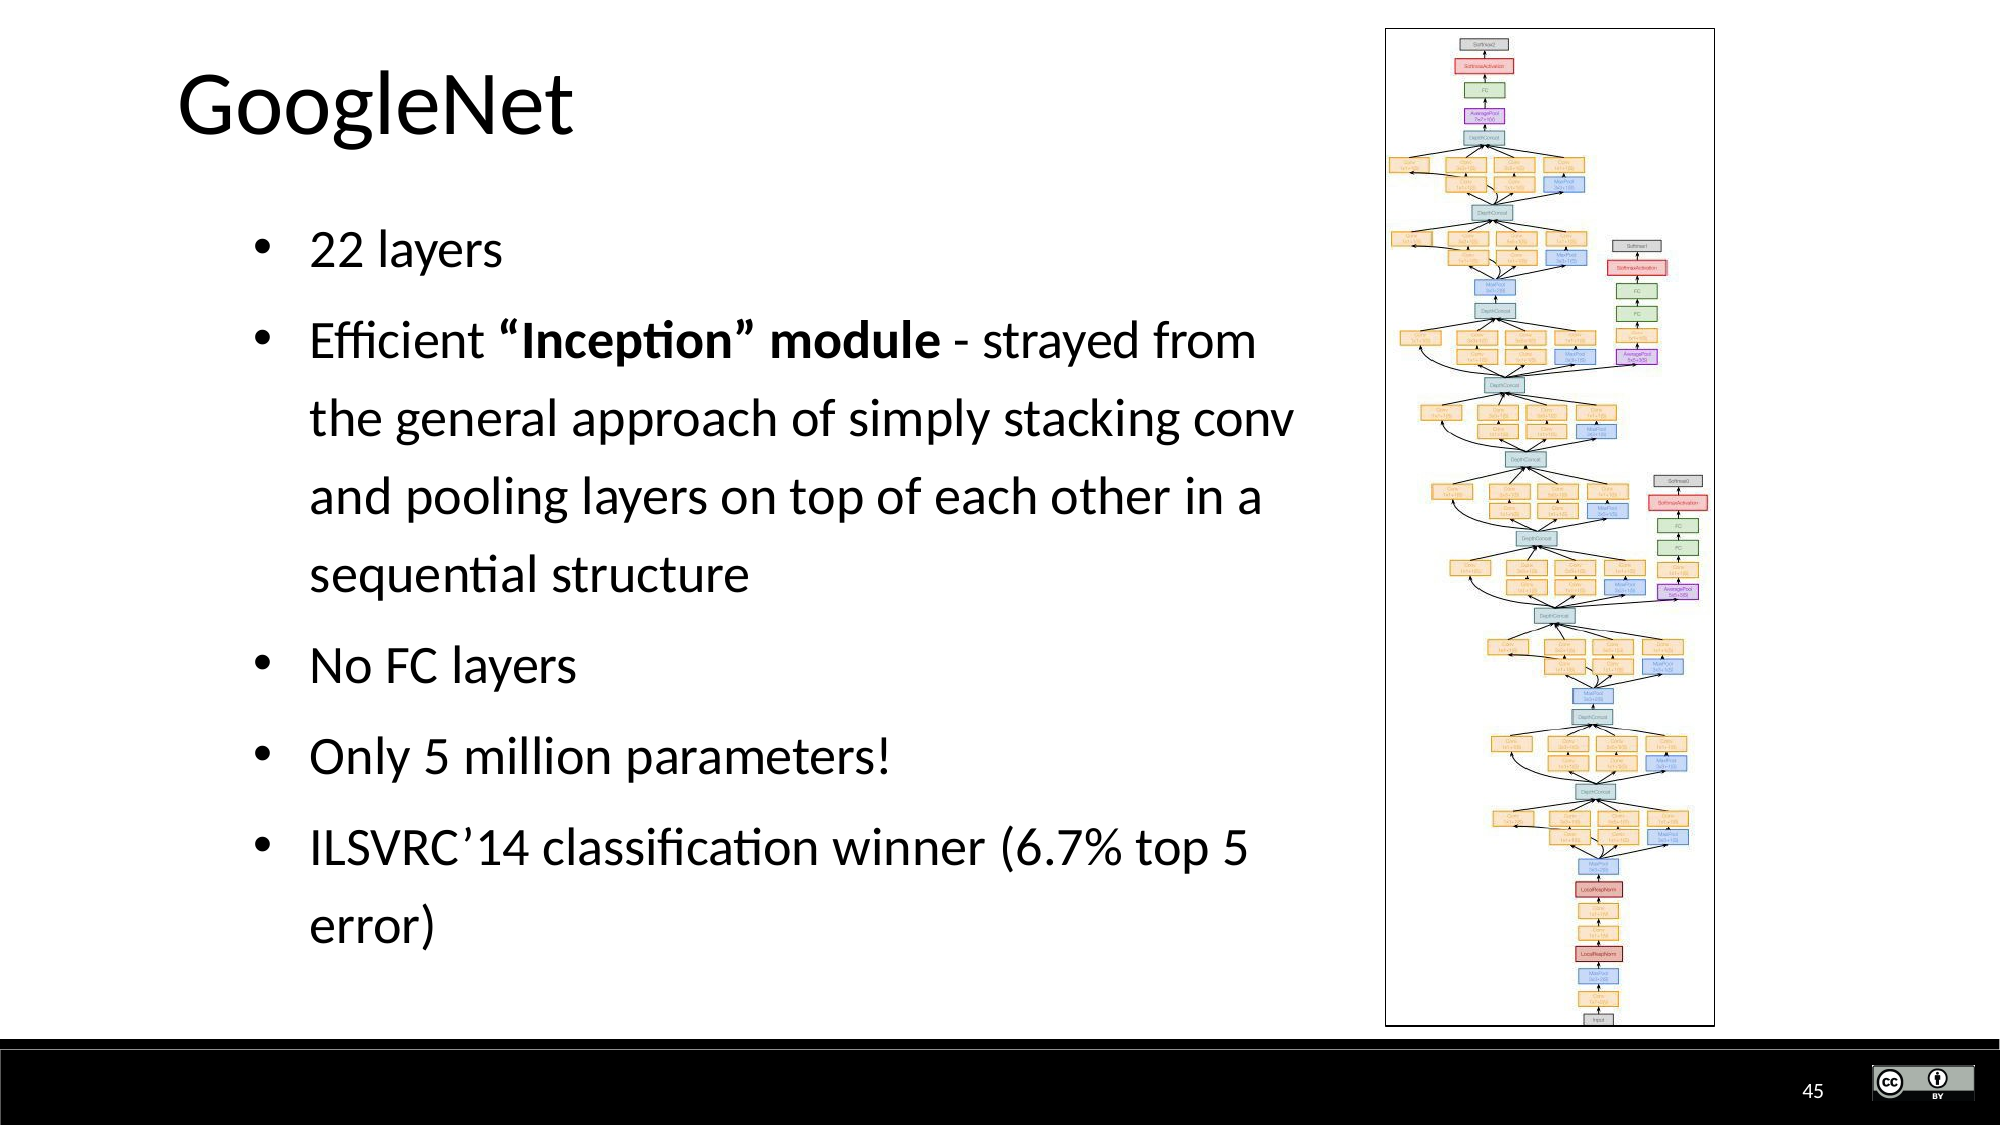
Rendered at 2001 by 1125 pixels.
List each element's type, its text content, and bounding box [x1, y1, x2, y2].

text_box 22 layers Efficient “Inception” module - strayed from the general approach of simply stacking conv and pooling layers on top of each other in a sequential structure No FC layers Only 5 million parameters! ILSVRC’14 classification winner (6.7% top 5 error) [Szegedy et al., 2014] [251, 185, 1336, 1086]
picture [1872, 1065, 1975, 1101]
slide_number 45 [1624, 1059, 1840, 1120]
title GoogleNet [175, 0, 1826, 153]
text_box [1384, 27, 1716, 1028]
